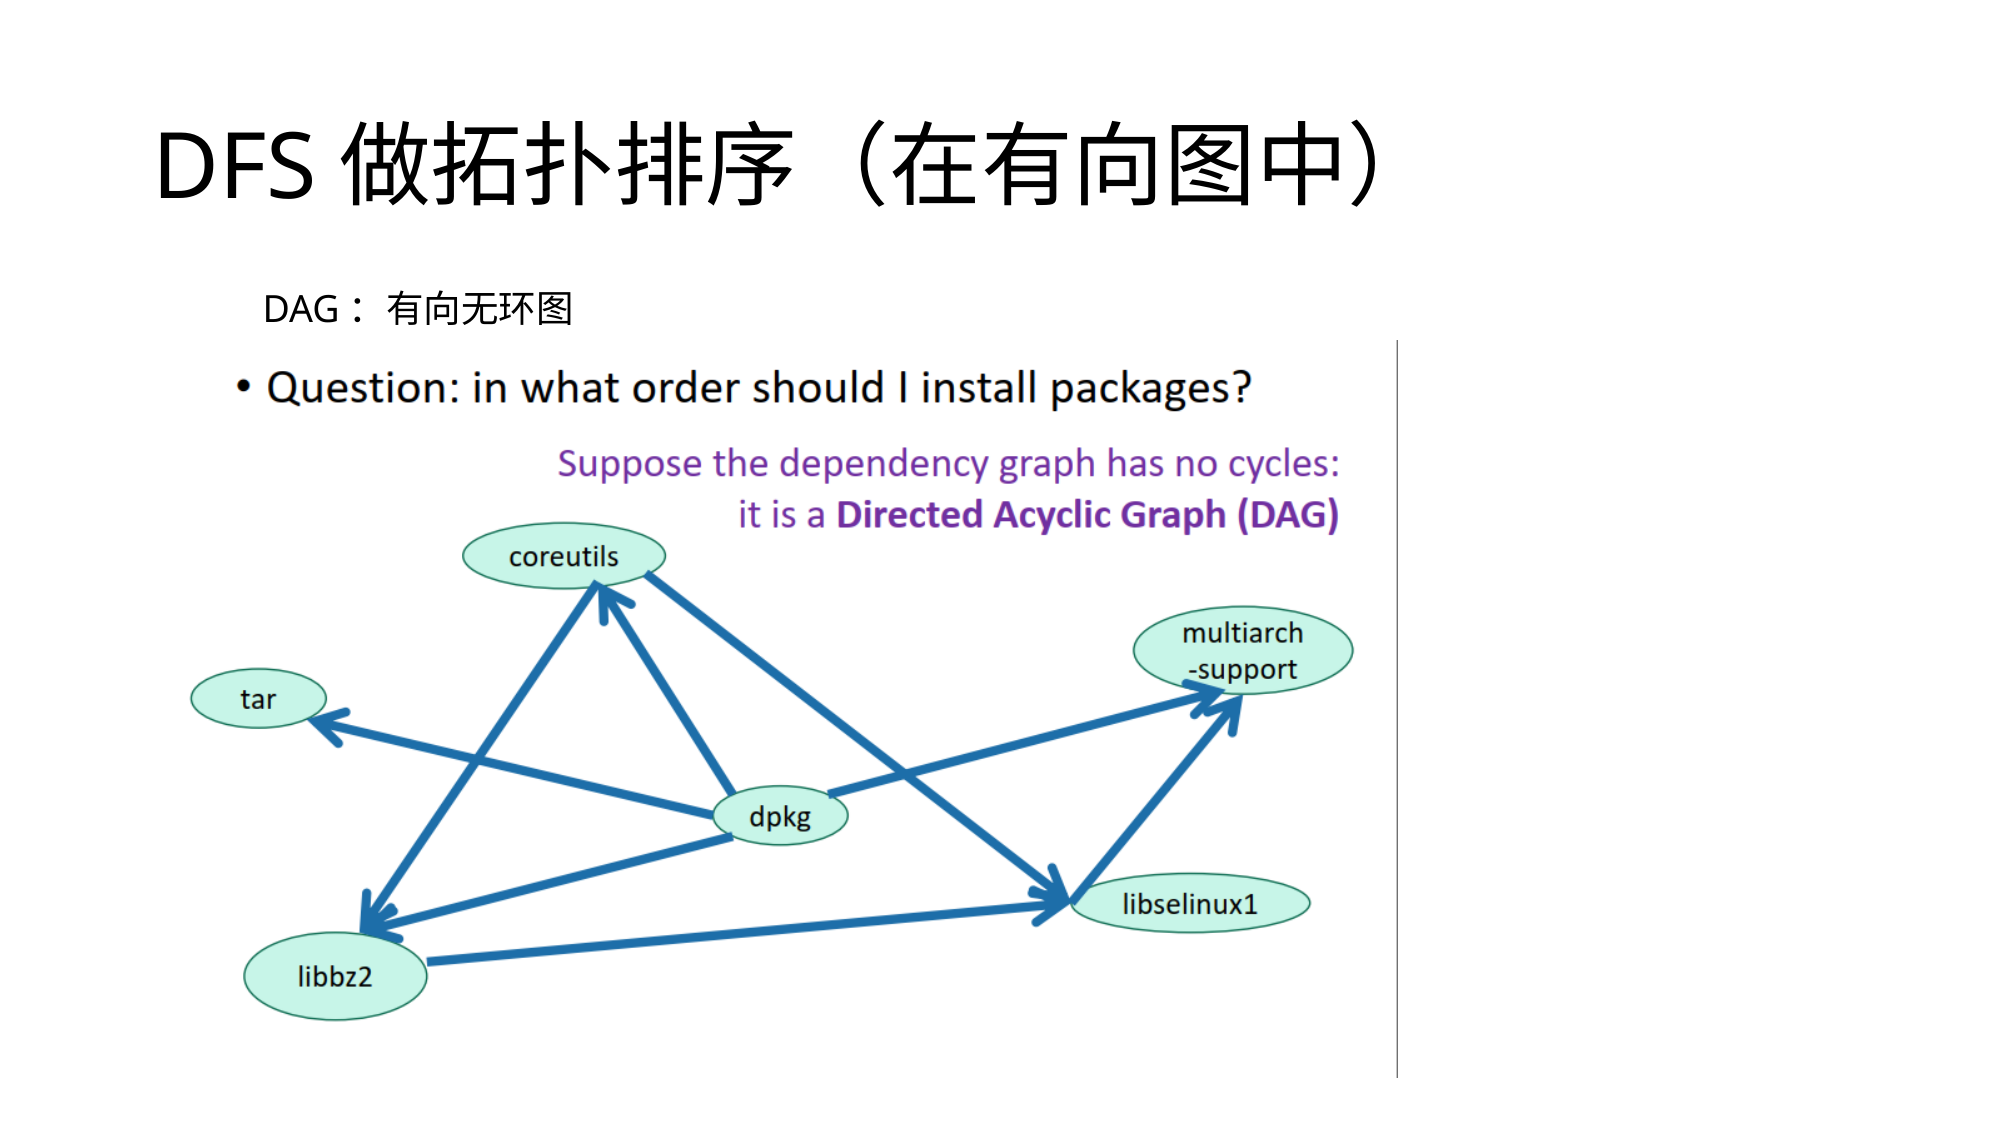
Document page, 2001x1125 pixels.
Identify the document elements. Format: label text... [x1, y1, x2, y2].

title DFS做拓扑排序（在有向图中） [137, 59, 1863, 278]
text_box DAG：有向无环图 [247, 277, 589, 337]
picture [137, 340, 1398, 1079]
